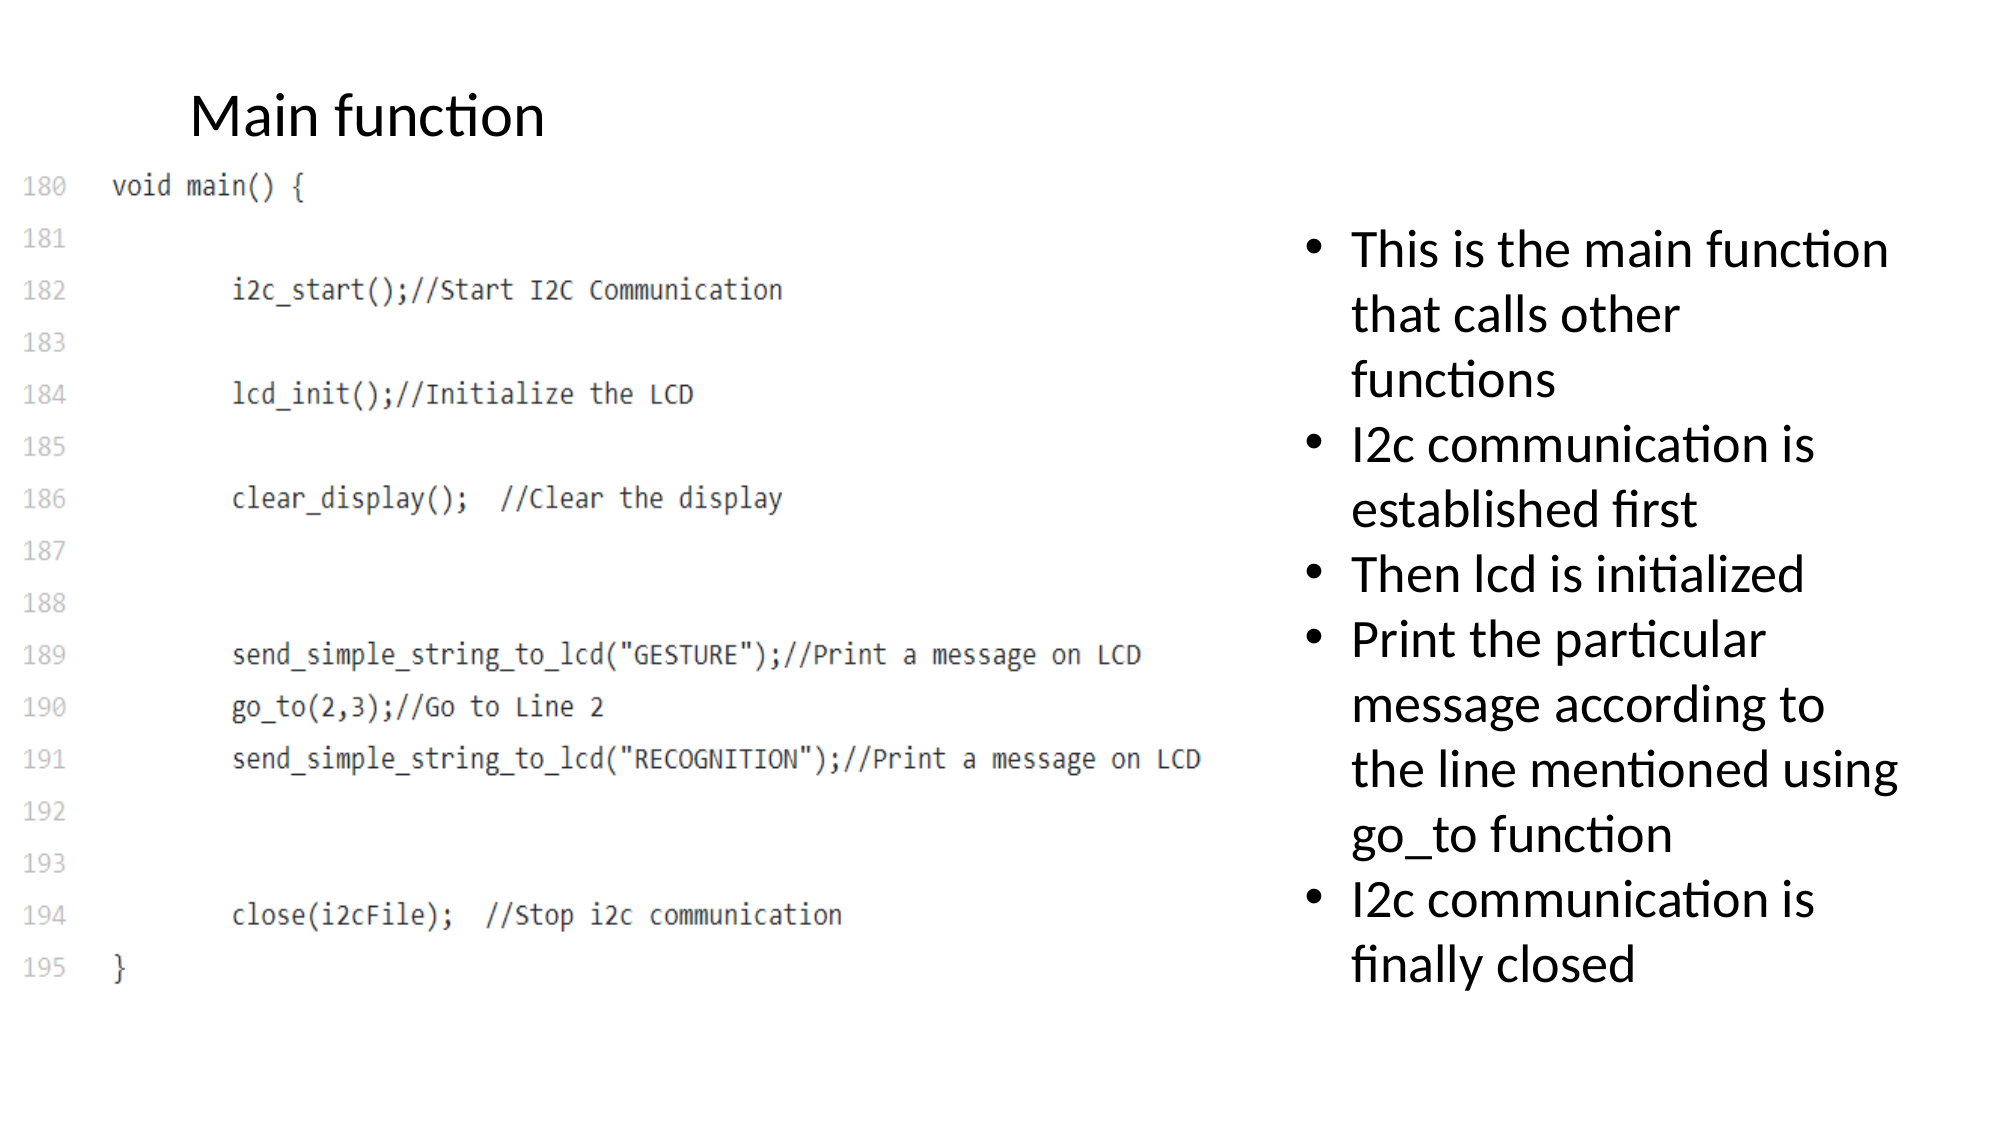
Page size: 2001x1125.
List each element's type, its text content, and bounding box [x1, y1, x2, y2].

text_box Main function [174, 66, 625, 157]
text_box This is the main function that calls other functions I2c communication is established first Then lcd is initialized Print the particular message according to the line mentioned using go_to function I2c communication is finally closed [1289, 206, 1923, 1001]
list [24, 168, 1201, 991]
